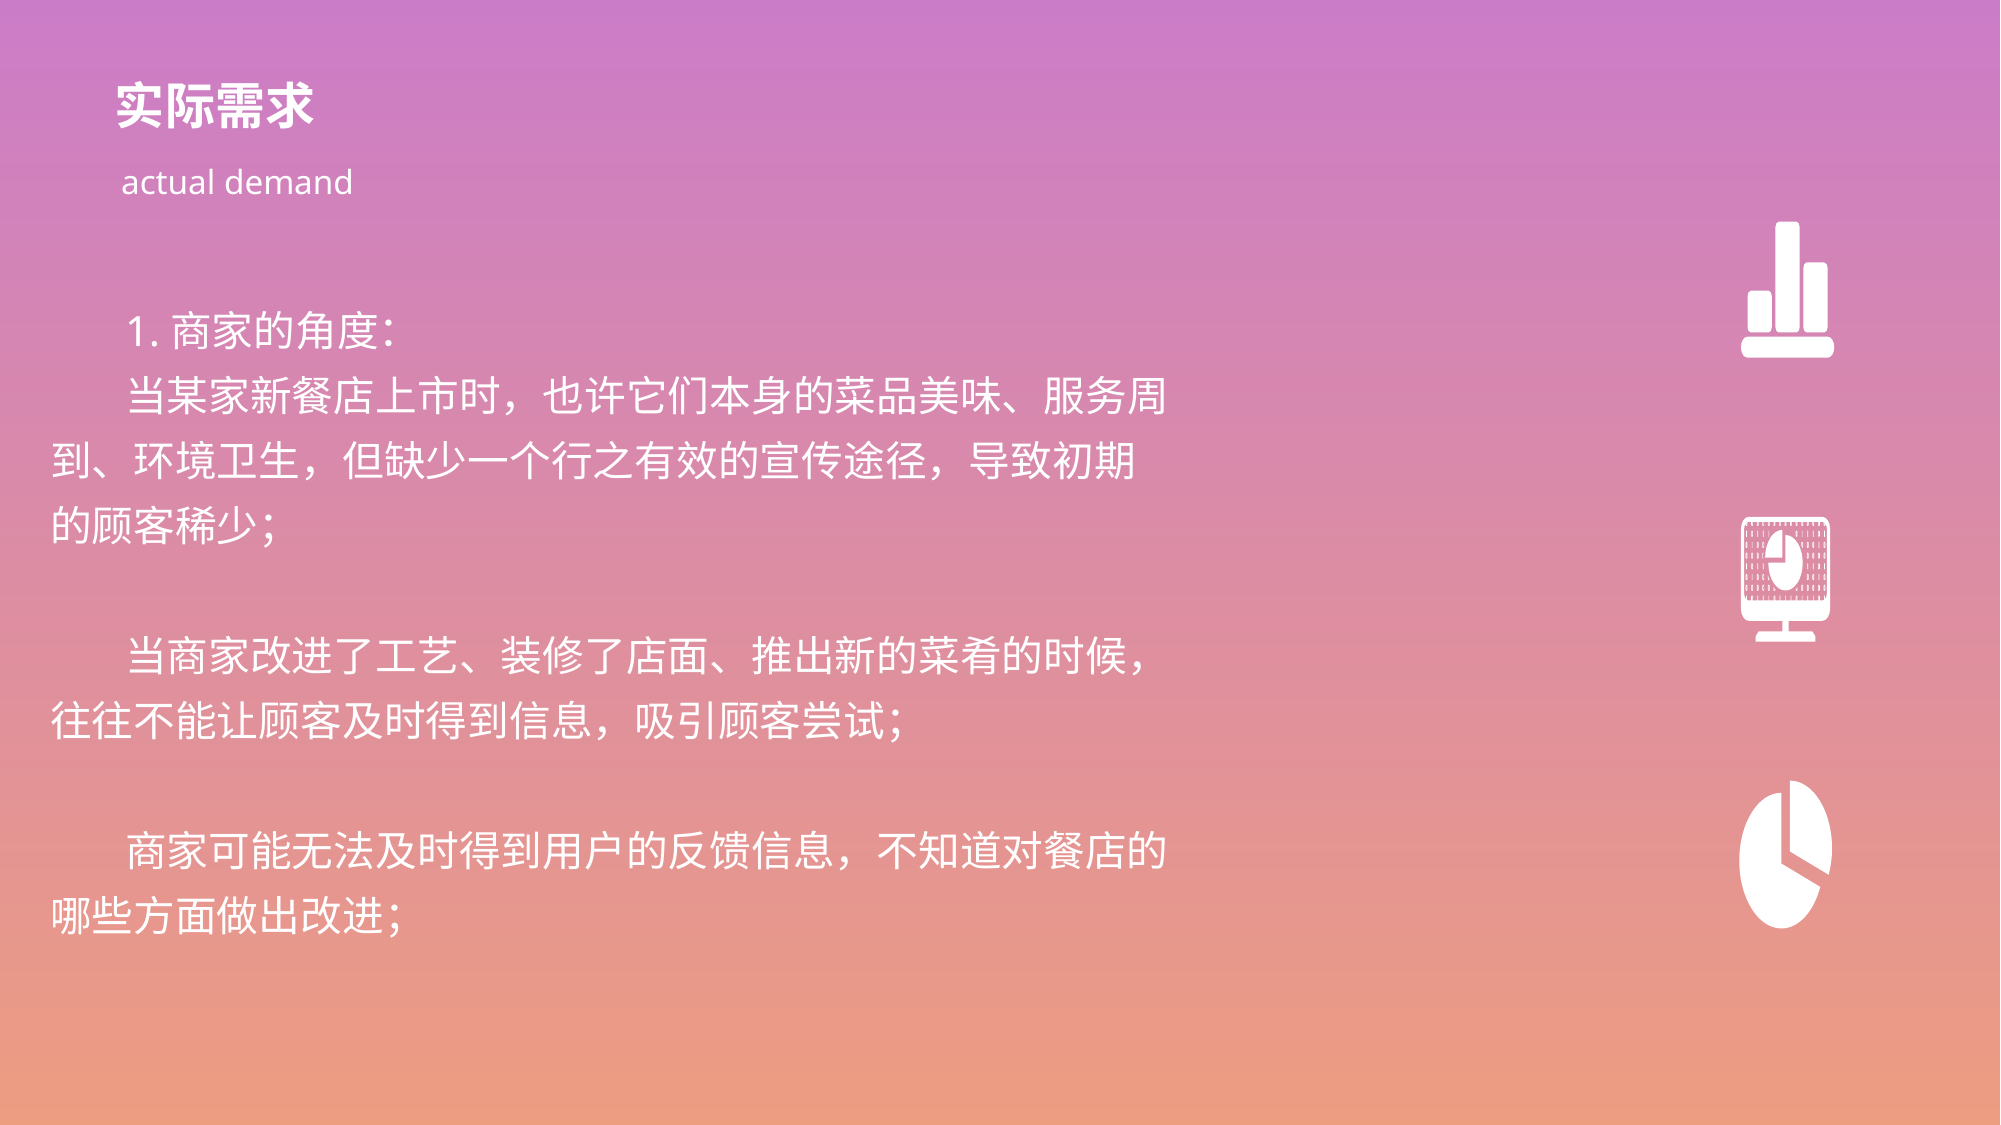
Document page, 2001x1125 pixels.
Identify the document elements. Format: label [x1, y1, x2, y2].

text_box [0, 0, 2000, 1125]
